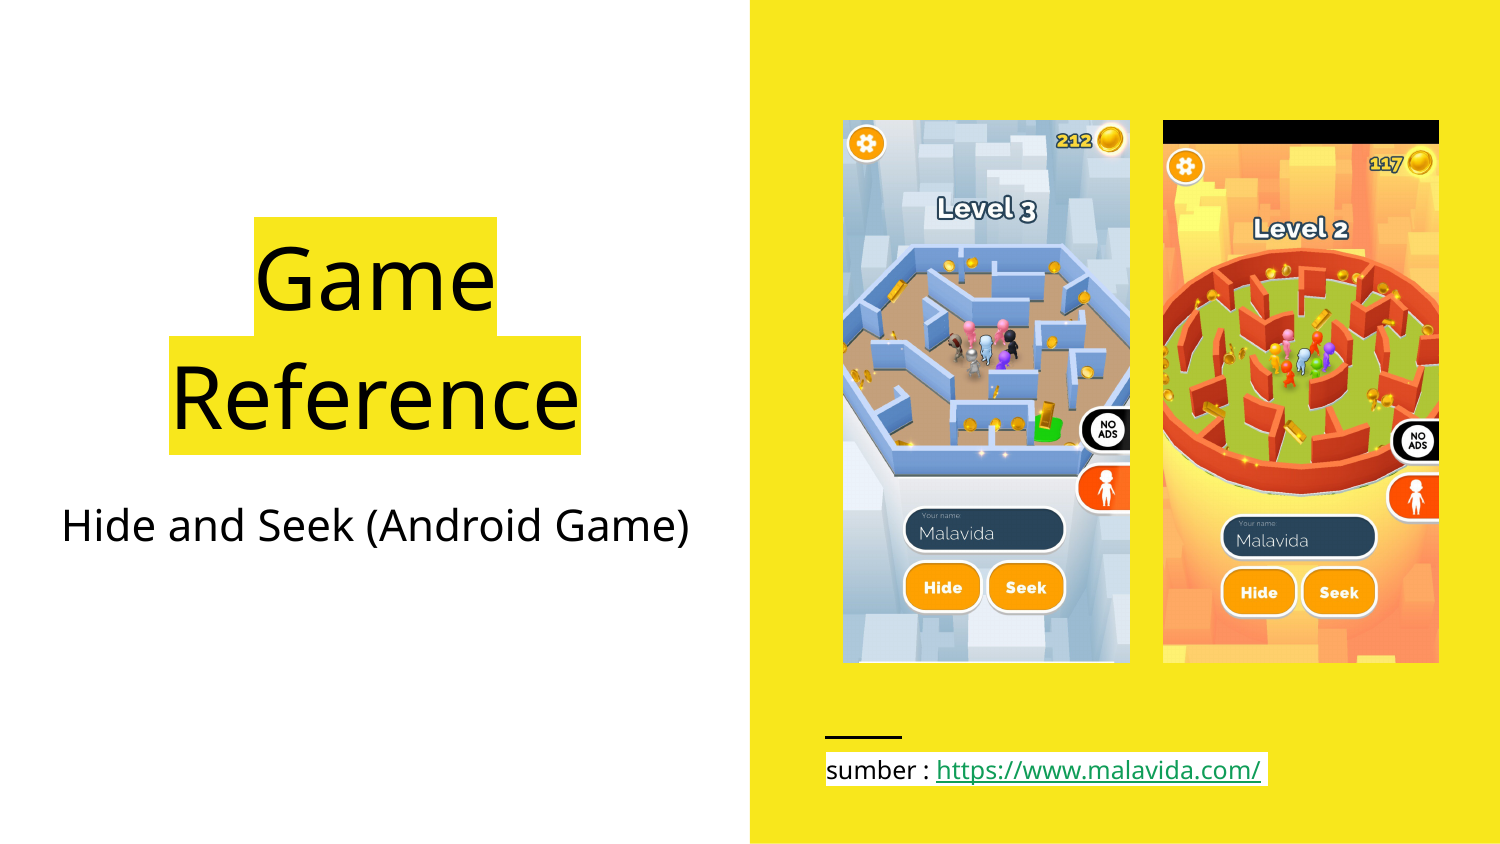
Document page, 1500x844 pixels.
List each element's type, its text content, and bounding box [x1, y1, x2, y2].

picture [1163, 120, 1439, 663]
list sumber : https://www.malavida.com/ [811, 732, 1468, 803]
title Game Reference [43, 177, 708, 471]
picture [843, 120, 1131, 663]
subtitle Hide and Seek (Android Game) [43, 479, 708, 700]
